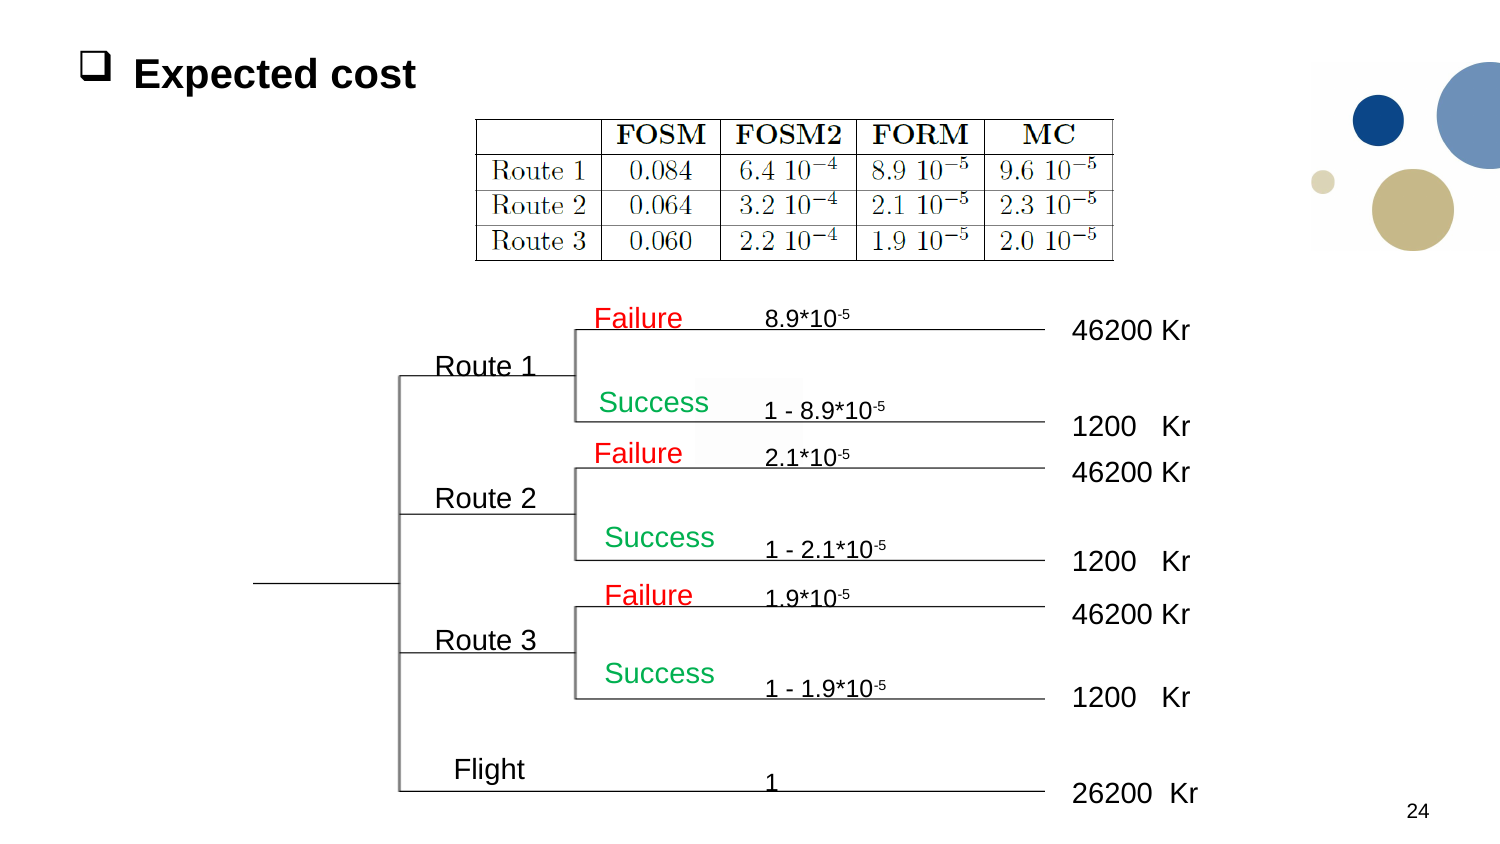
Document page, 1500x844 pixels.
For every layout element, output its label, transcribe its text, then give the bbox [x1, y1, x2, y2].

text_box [252, 291, 1247, 818]
picture [474, 114, 1116, 263]
picture [1311, 62, 1500, 251]
text_box Expected cost [43, 38, 733, 115]
